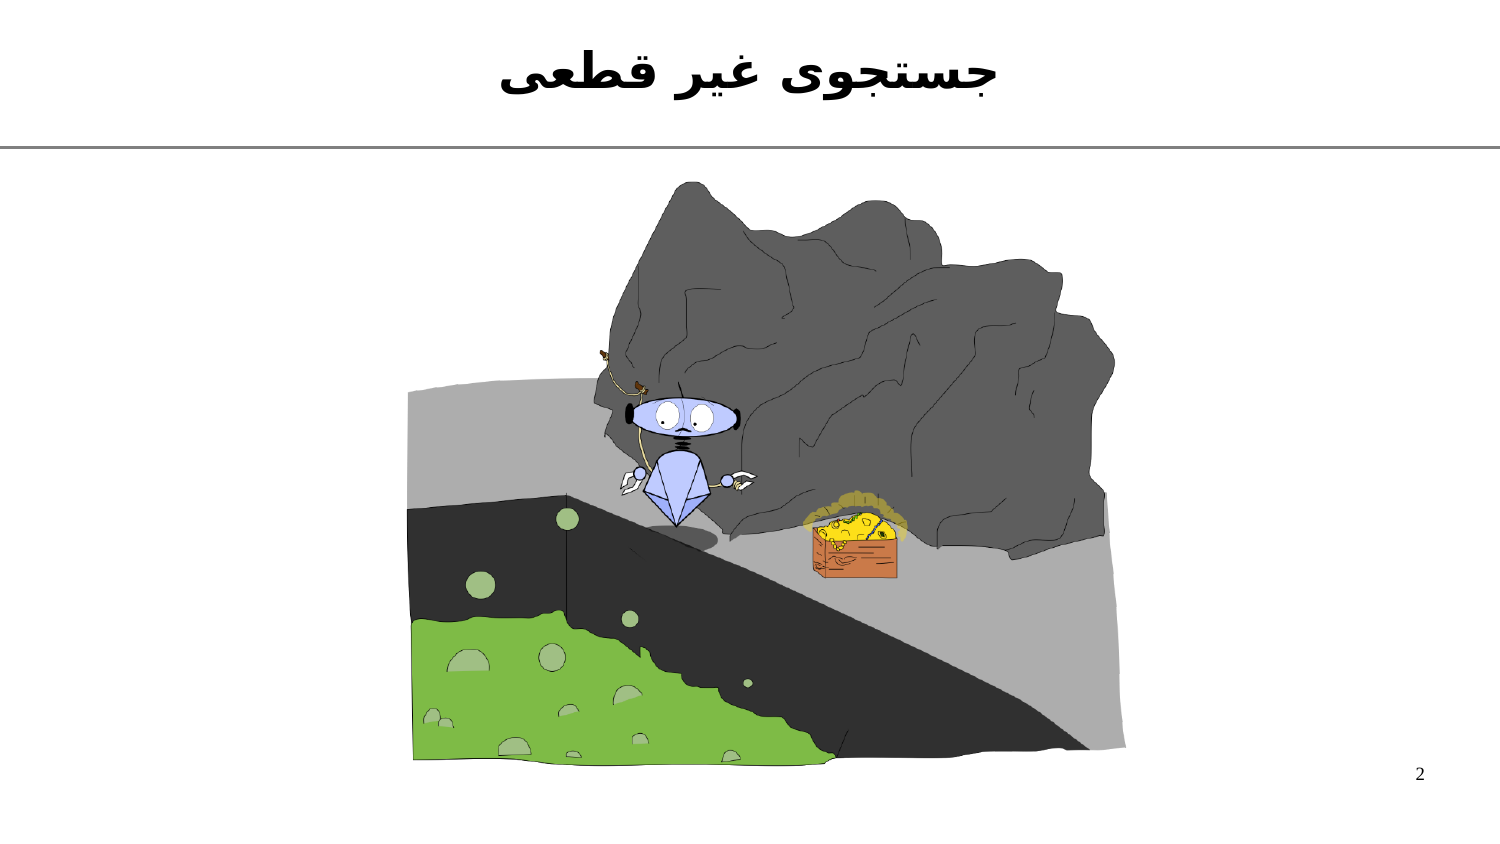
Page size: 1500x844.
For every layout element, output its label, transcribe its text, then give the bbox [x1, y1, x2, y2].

text_box جستجوی غیر قطعی [444, 29, 1055, 164]
text_box 2 [1415, 763, 1450, 784]
picture [314, 168, 1186, 784]
